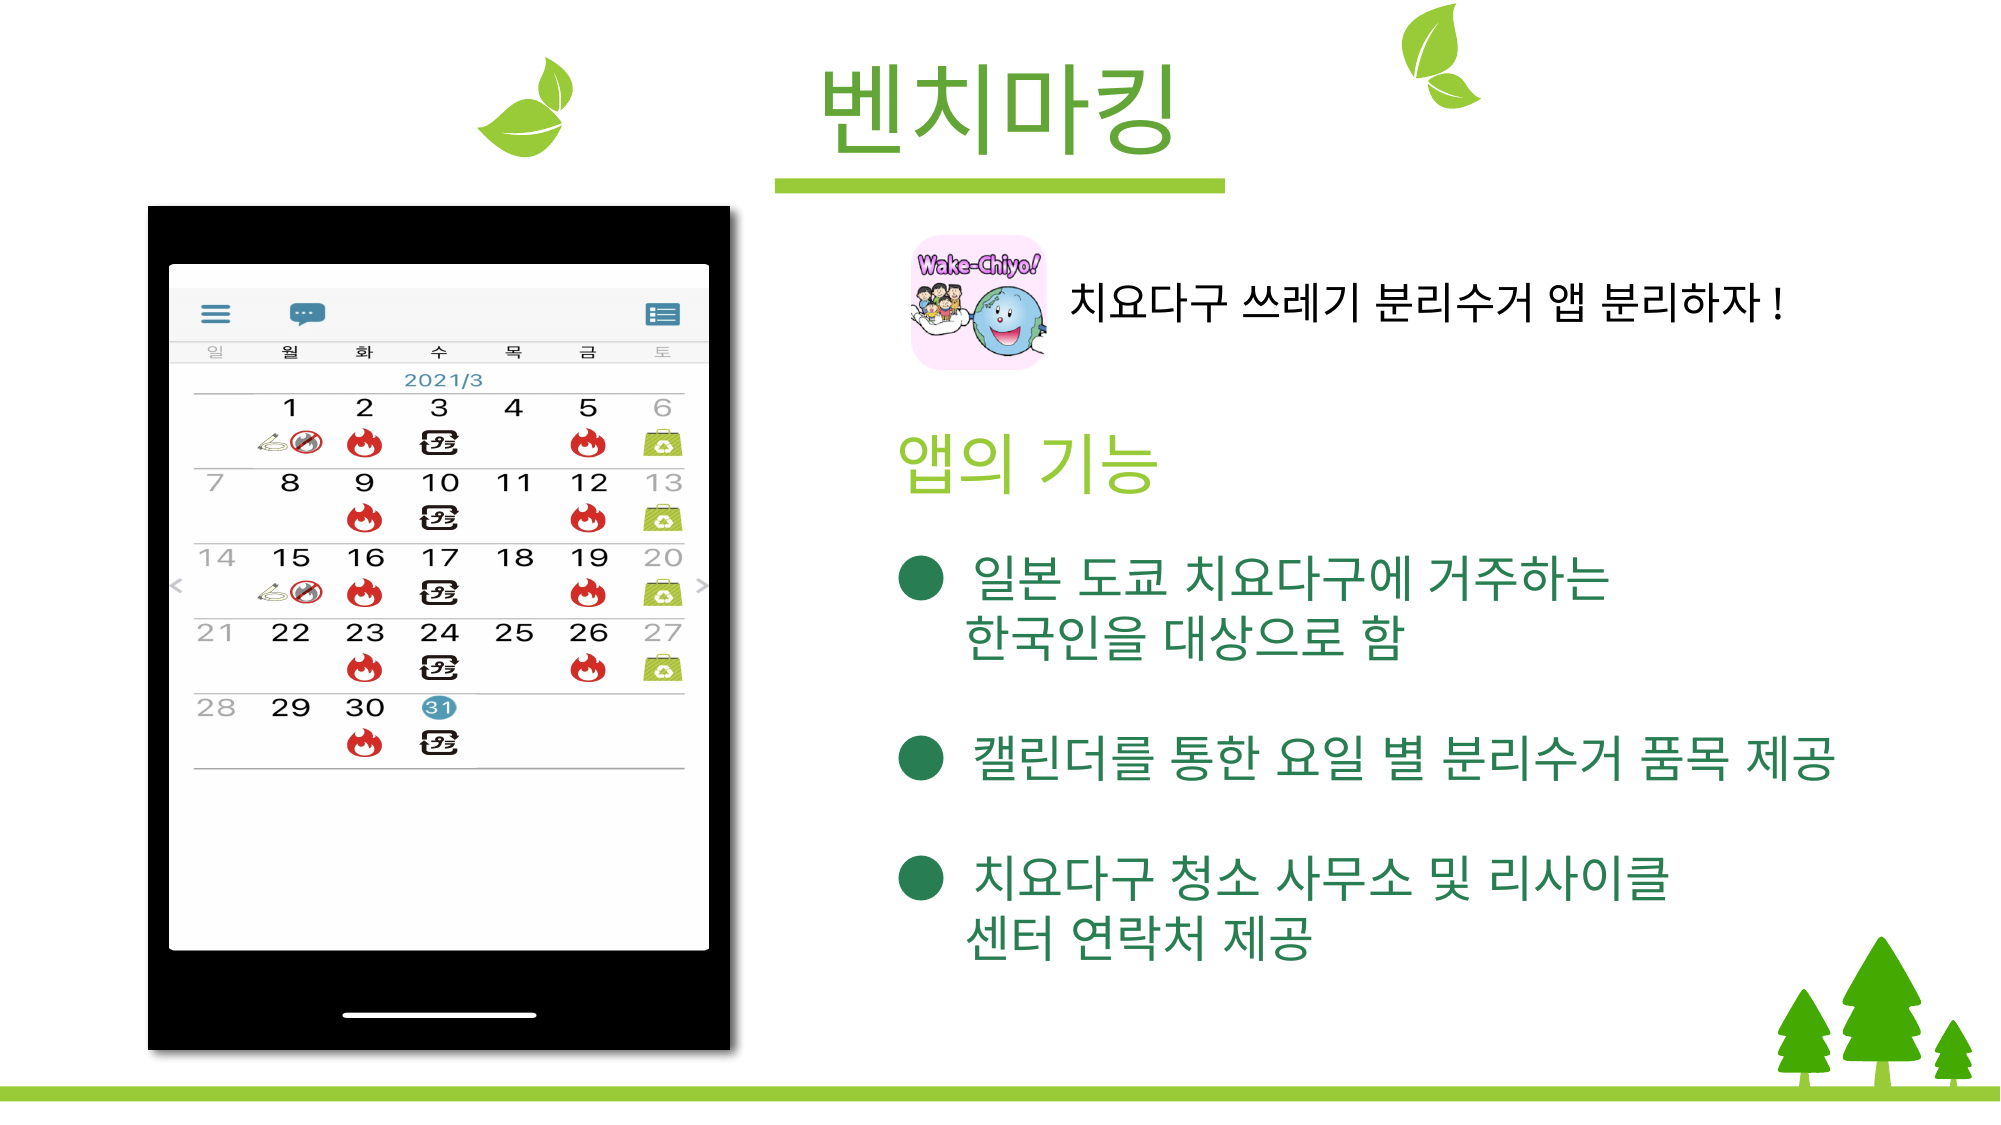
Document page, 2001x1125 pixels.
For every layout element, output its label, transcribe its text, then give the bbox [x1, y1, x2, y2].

picture [168, 226, 710, 1030]
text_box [900, 228, 1853, 376]
text_box 앱의 기능 ● 일본 도쿄 치요다구에 거주하는 한국인을 대상으로 함 ● 캘린더를 통한 요일 별 분리수거 품목 제공 ● 치요다구 청소 사무소 및 리사이클 센터 연락처 제공 [881, 415, 2000, 976]
list 벤치마킹 [50, 55, 1950, 175]
